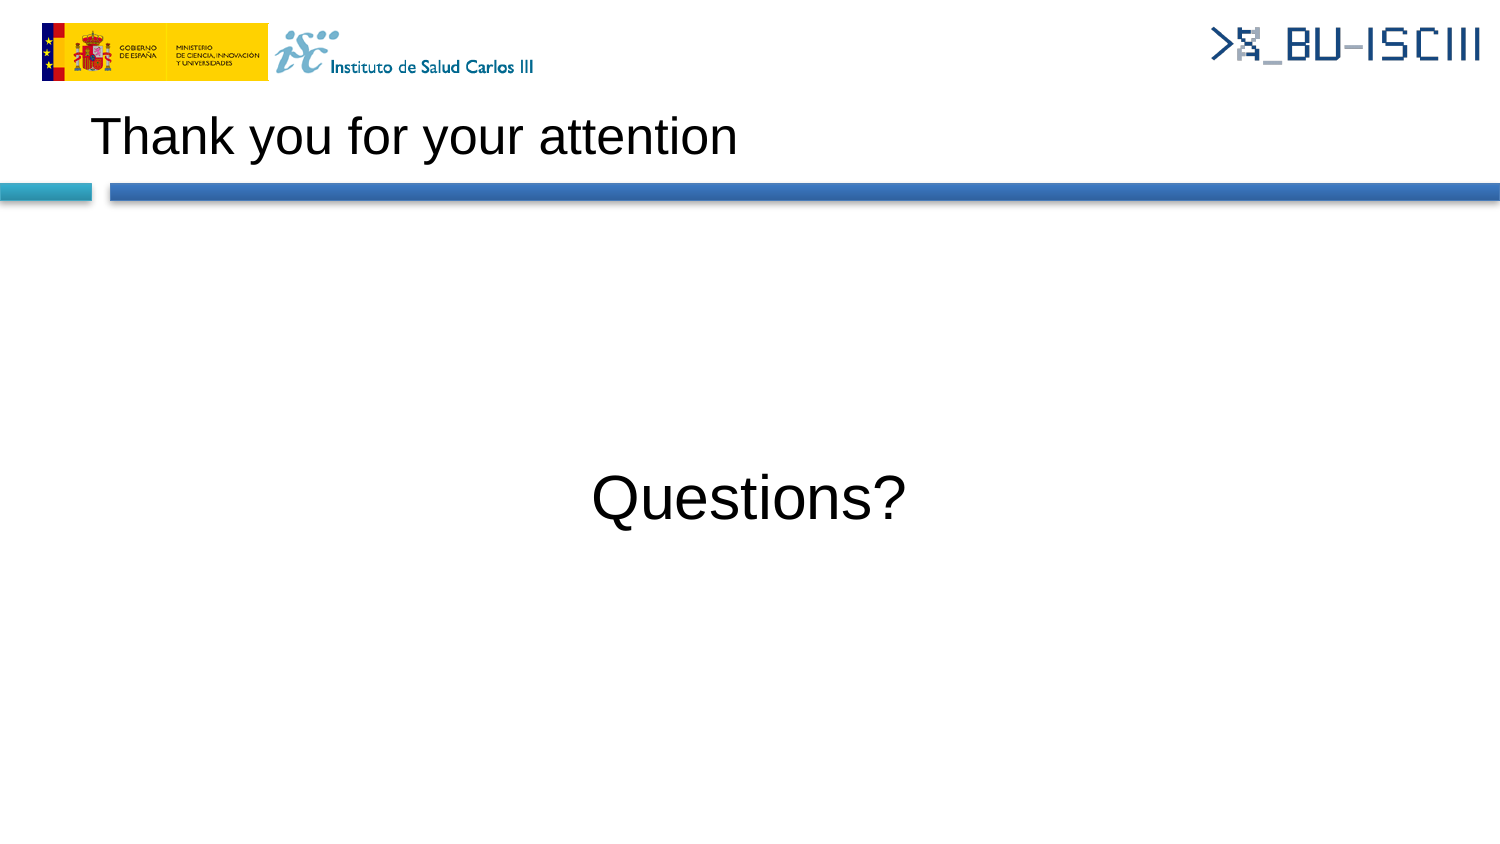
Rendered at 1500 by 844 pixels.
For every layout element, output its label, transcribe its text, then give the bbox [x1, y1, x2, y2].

title Thank you for your attention [75, 85, 1425, 183]
picture [1201, 0, 1492, 85]
list Questions? [75, 235, 1425, 754]
picture [42, 23, 593, 81]
